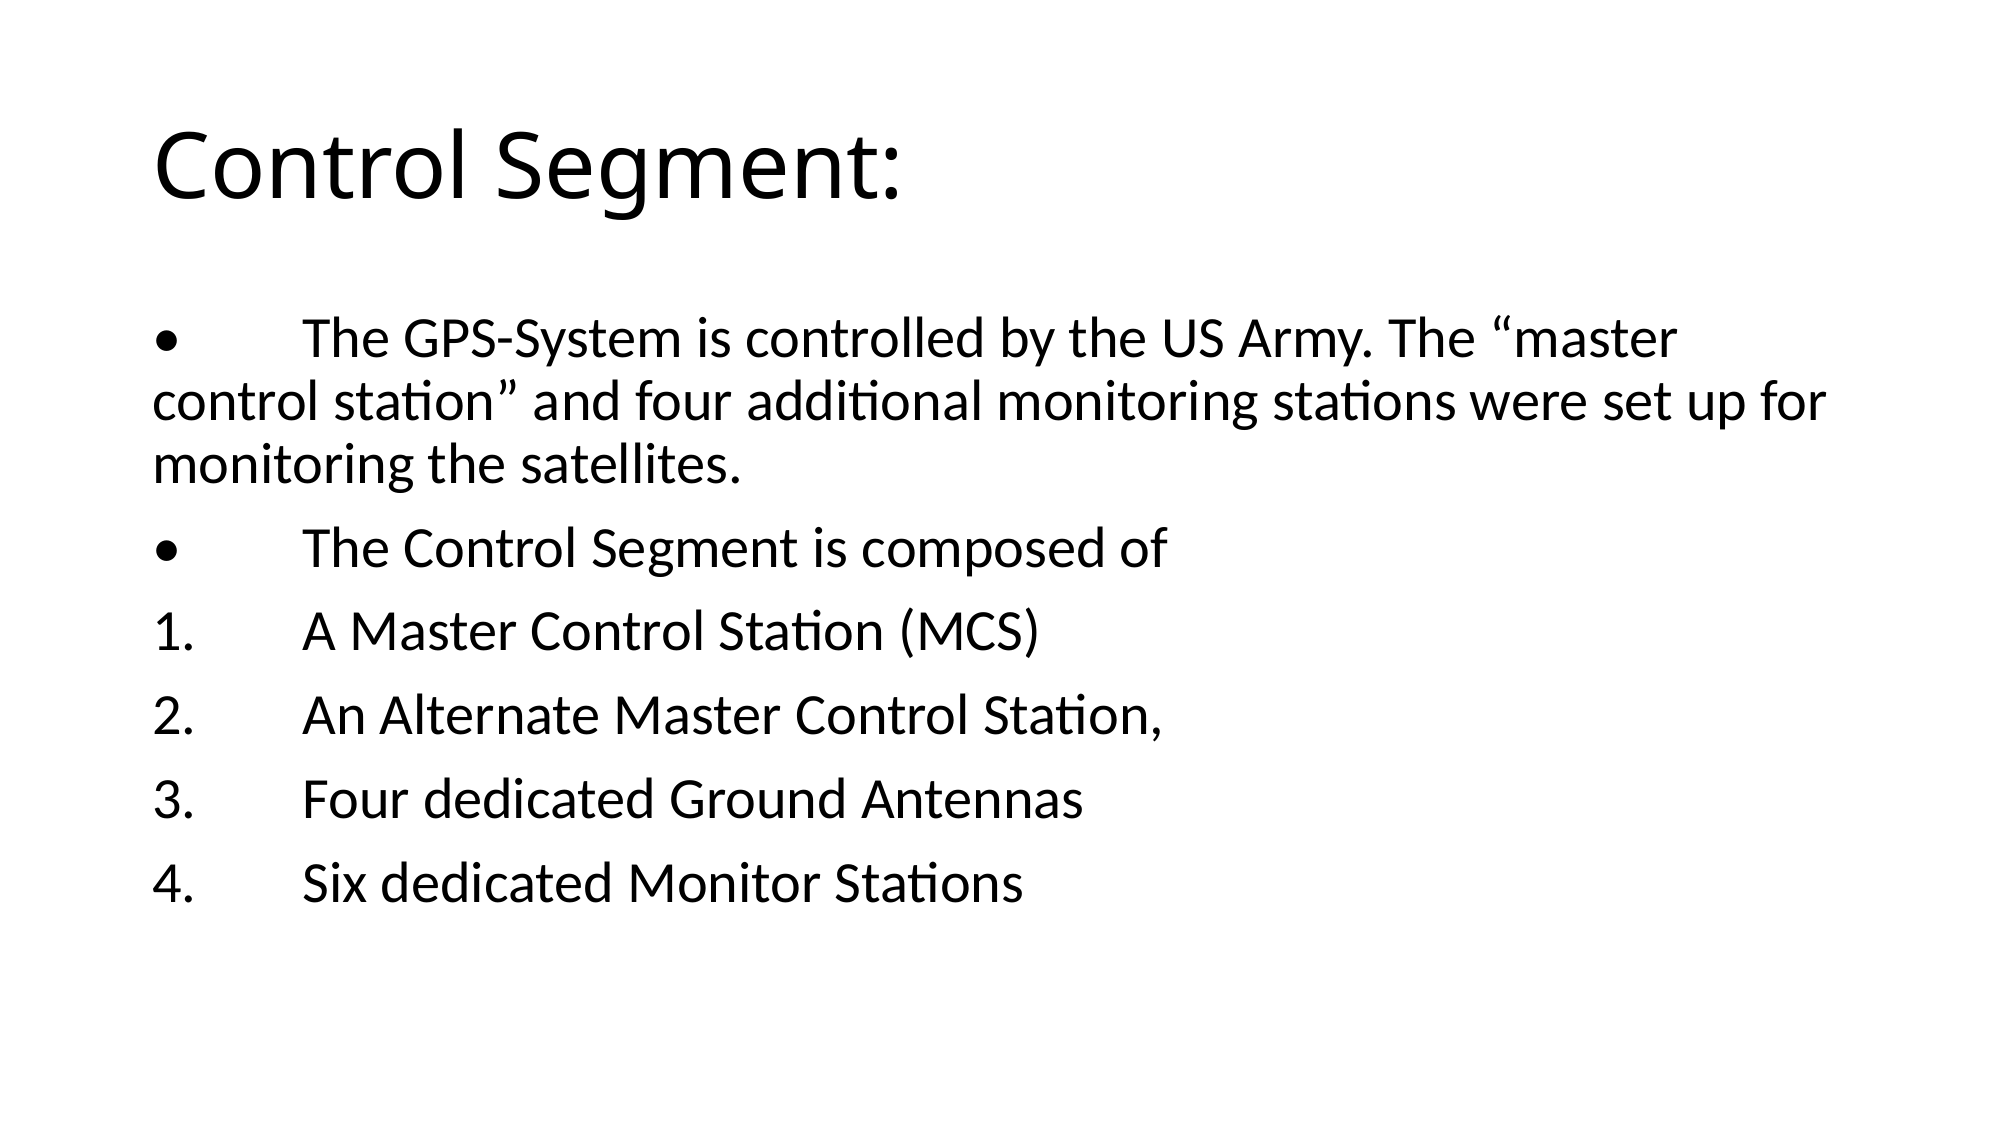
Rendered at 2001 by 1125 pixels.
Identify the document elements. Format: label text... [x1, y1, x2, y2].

title Control Segment: [137, 59, 1863, 278]
list • The GPS-System is controlled by the US Army. The “master control station” and four additional monitoring stations were set up for monitoring the satellites. • The Control Segment is composed of 1. A Master Control Station (MCS) 2. An Alternate Master Control Station, 3. Four dedicated Ground Antennas 4. Six dedicated Monitor Stations [137, 299, 1863, 1014]
